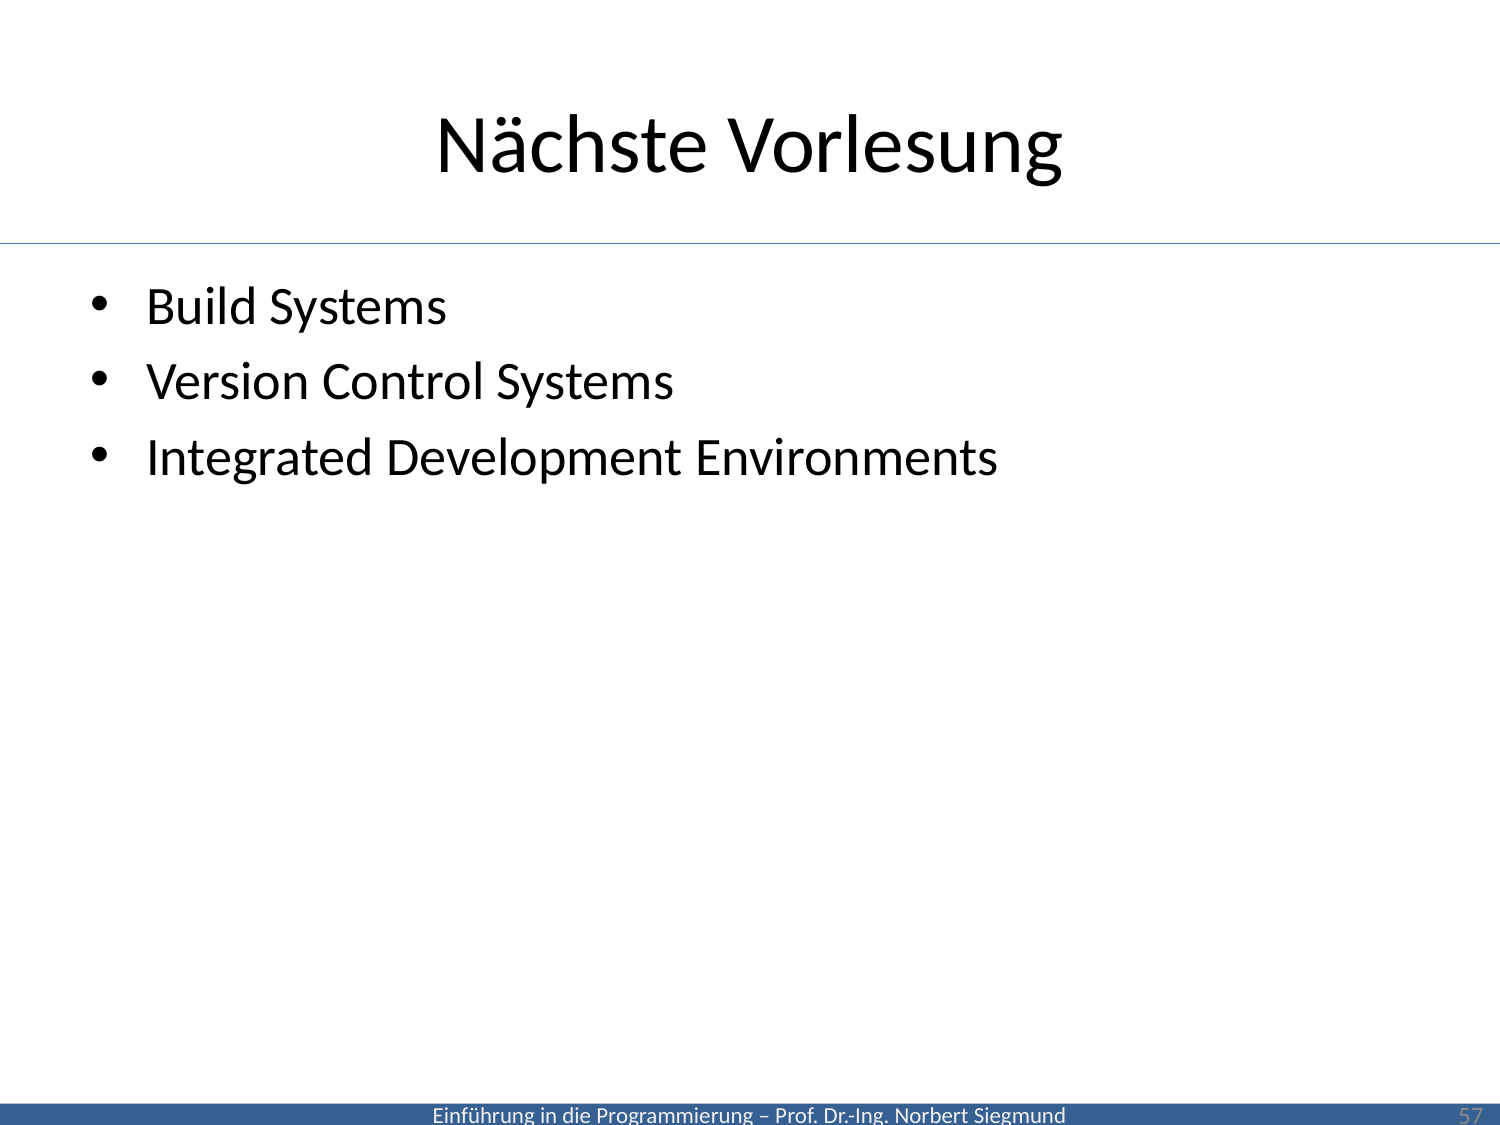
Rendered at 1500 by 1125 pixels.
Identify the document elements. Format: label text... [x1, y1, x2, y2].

slide_number 57 [1148, 1084, 1499, 1125]
title Nächste Vorlesung [74, 44, 1426, 233]
list Build Systems Version Control Systems Integrated Development Environments [74, 262, 1495, 1104]
